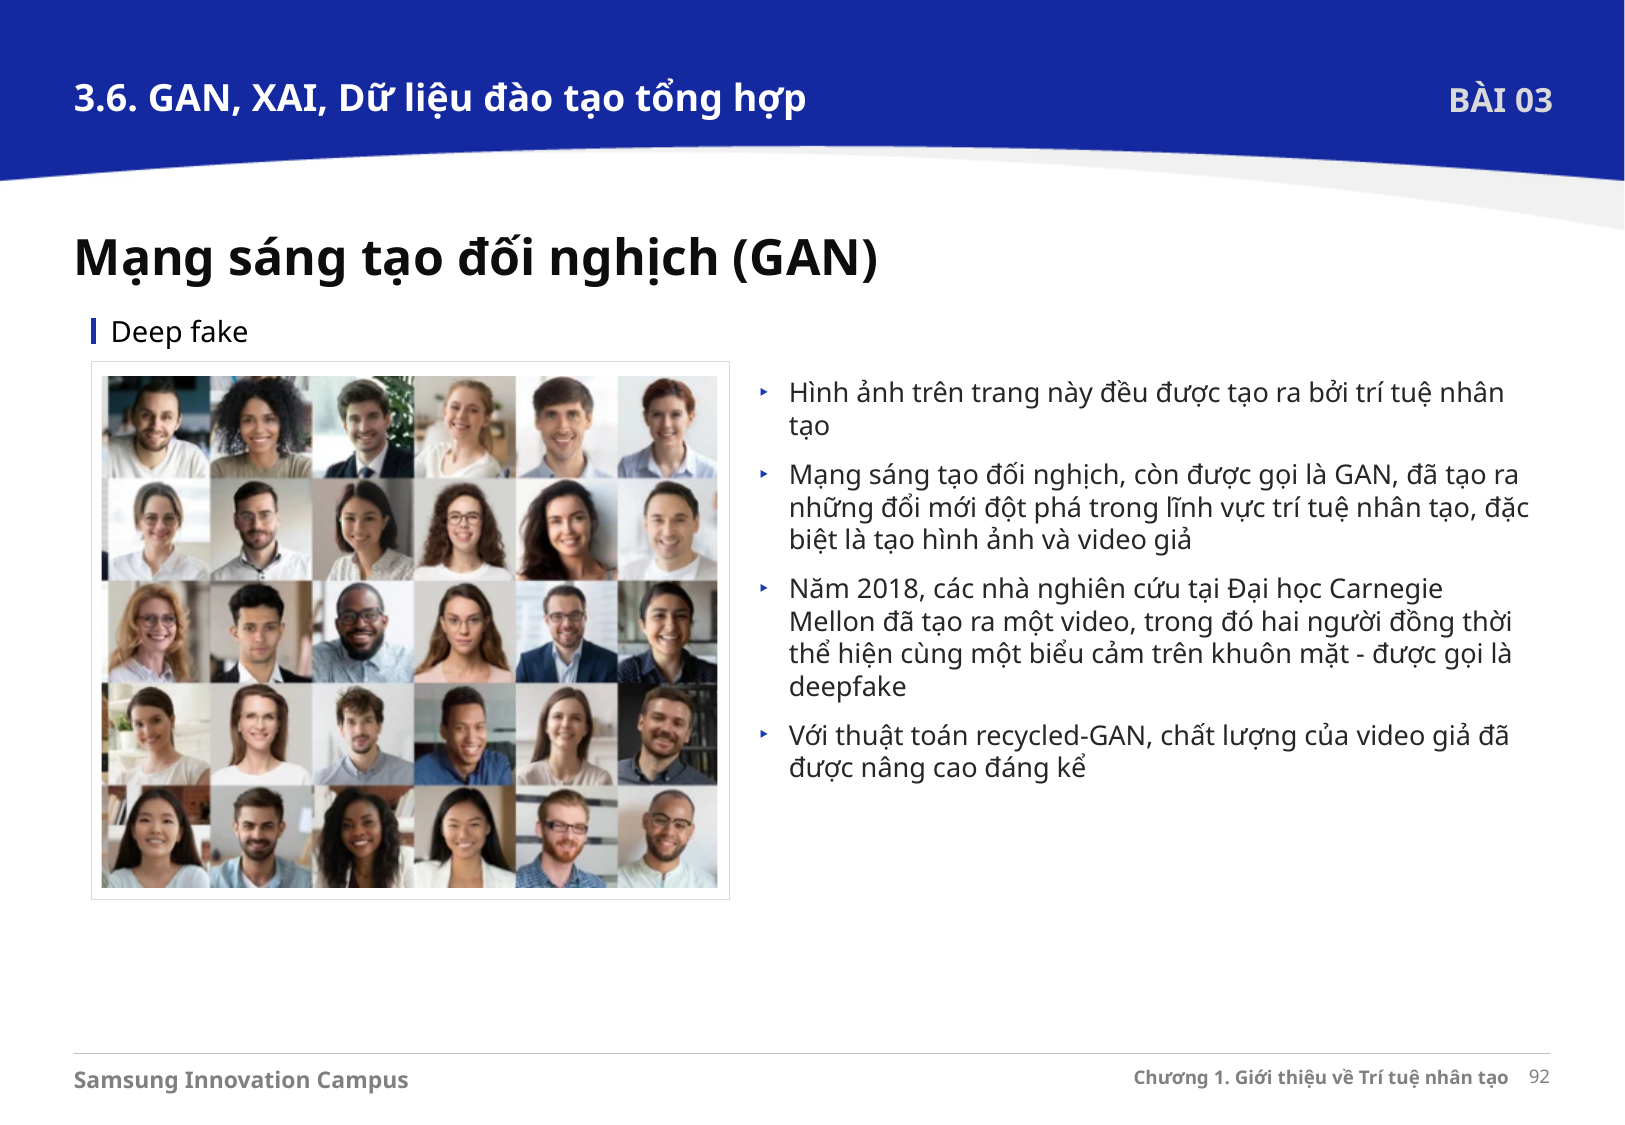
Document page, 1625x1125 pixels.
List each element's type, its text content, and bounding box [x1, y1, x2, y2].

text_box Mạng sáng tạo đối nghịch (GAN) [73, 224, 1552, 287]
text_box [73, 73, 1554, 120]
text_box Hình ảnh trên trang này đều được tạo ra bởi trí tuệ nhân tạo Mạng sáng tạo đối nghịch, còn được gọi là GAN, đã tạo ra những đổi mới đột phá trong lĩnh vực trí tuệ nhân tạo, đặc biệt là tạo hình ảnh và video giả Năm 2018, các nhà nghiên cứu tại Đại học Carnegie Mellon đã tạo ra một video, trong đó hai người đồng thời thể hiện cùng một biểu cảm trên khuôn mặt - được gọi là deepfake Với thuật toán recycled-GAN, chất lượng của video giả đã được nâng cao đáng kể [758, 363, 1554, 796]
picture [0, 0, 1625, 1125]
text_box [91, 361, 730, 900]
text_box Deep fake [91, 313, 1530, 350]
